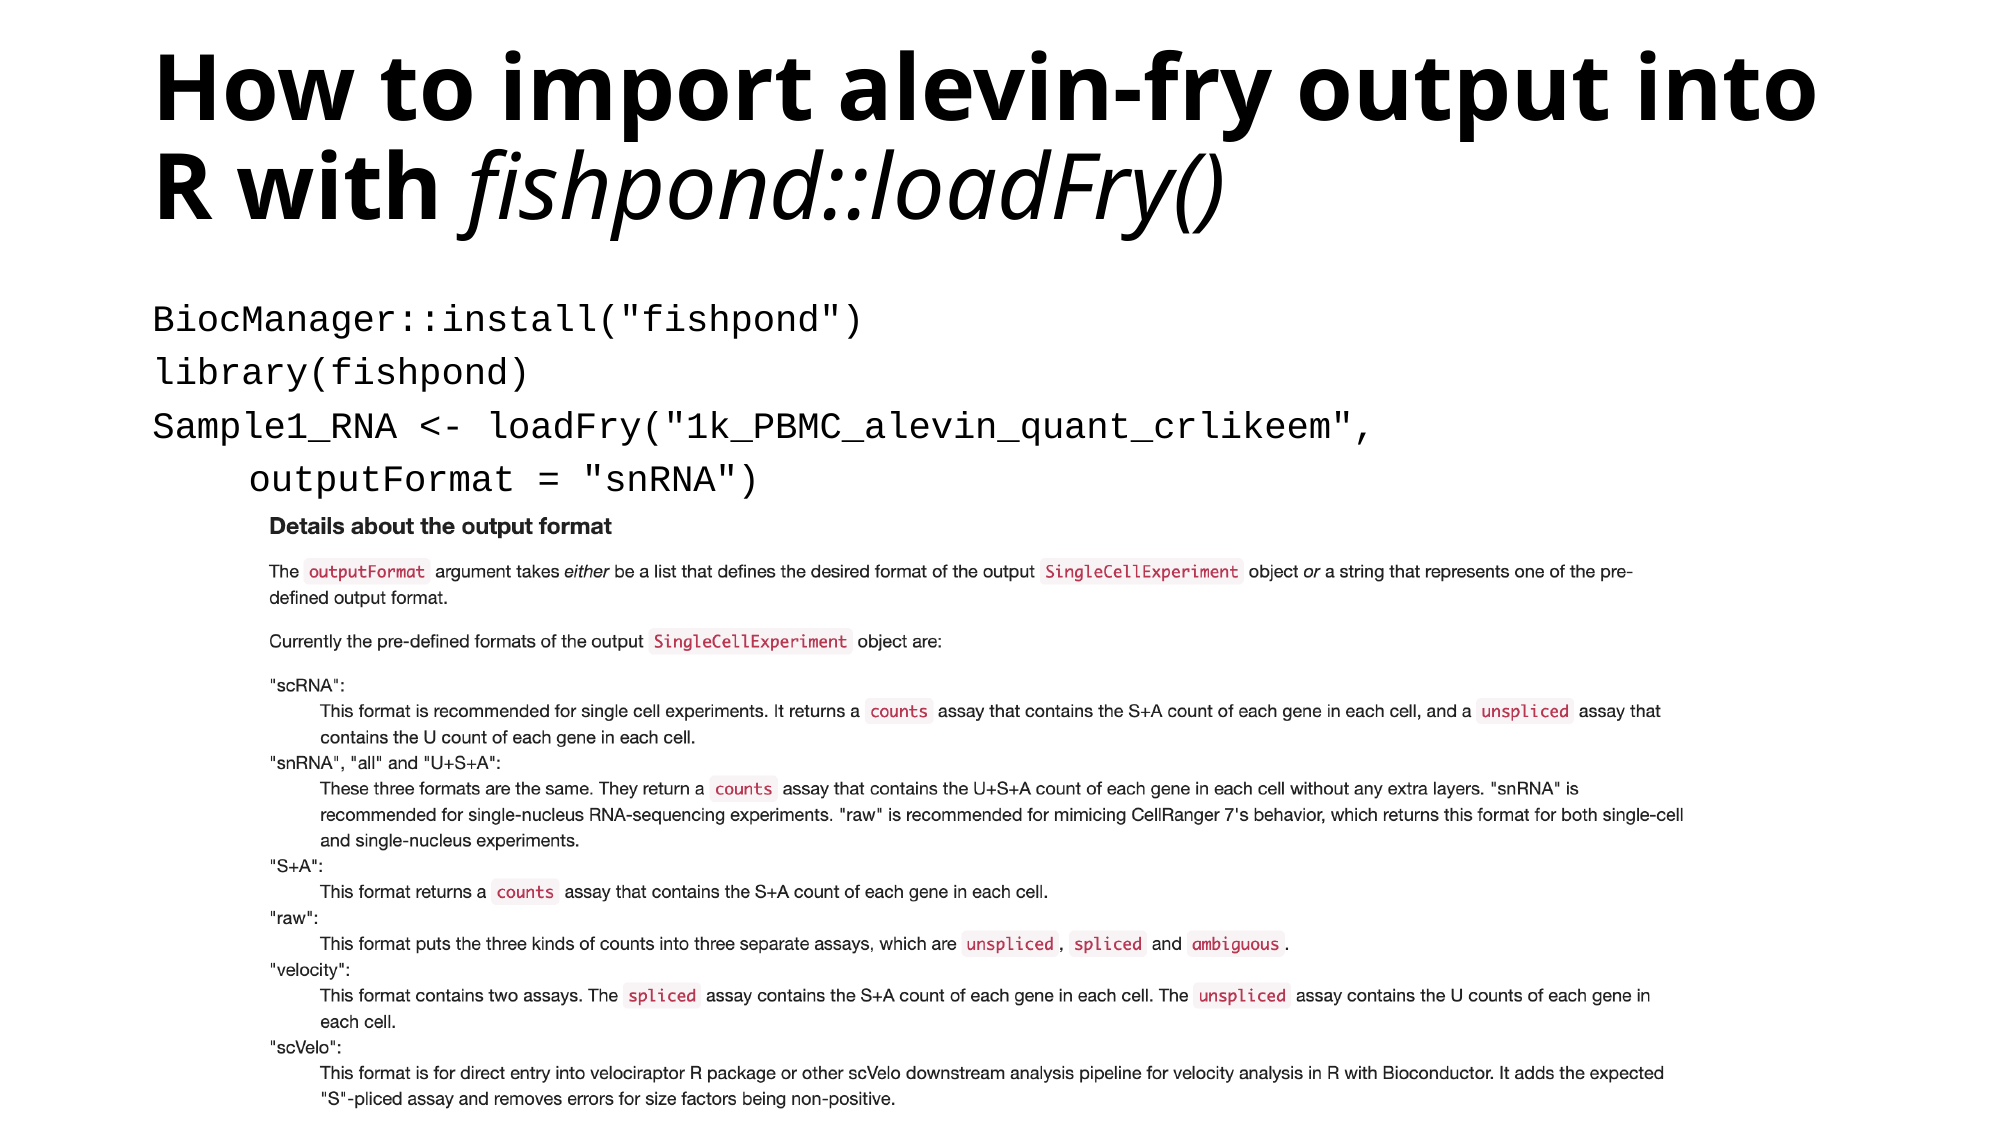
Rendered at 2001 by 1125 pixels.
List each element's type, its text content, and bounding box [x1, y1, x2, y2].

list BiocManager::install("fishpond") library(fishpond) Sample1_RNA <- loadFry("1k_PBMC_alevin_quant_crlikeem", outputFormat = "snRNA") [137, 291, 1863, 509]
picture [262, 507, 1690, 1115]
title How to import alevin-fry output into R with fishpond::loadFry() [137, 31, 1863, 249]
